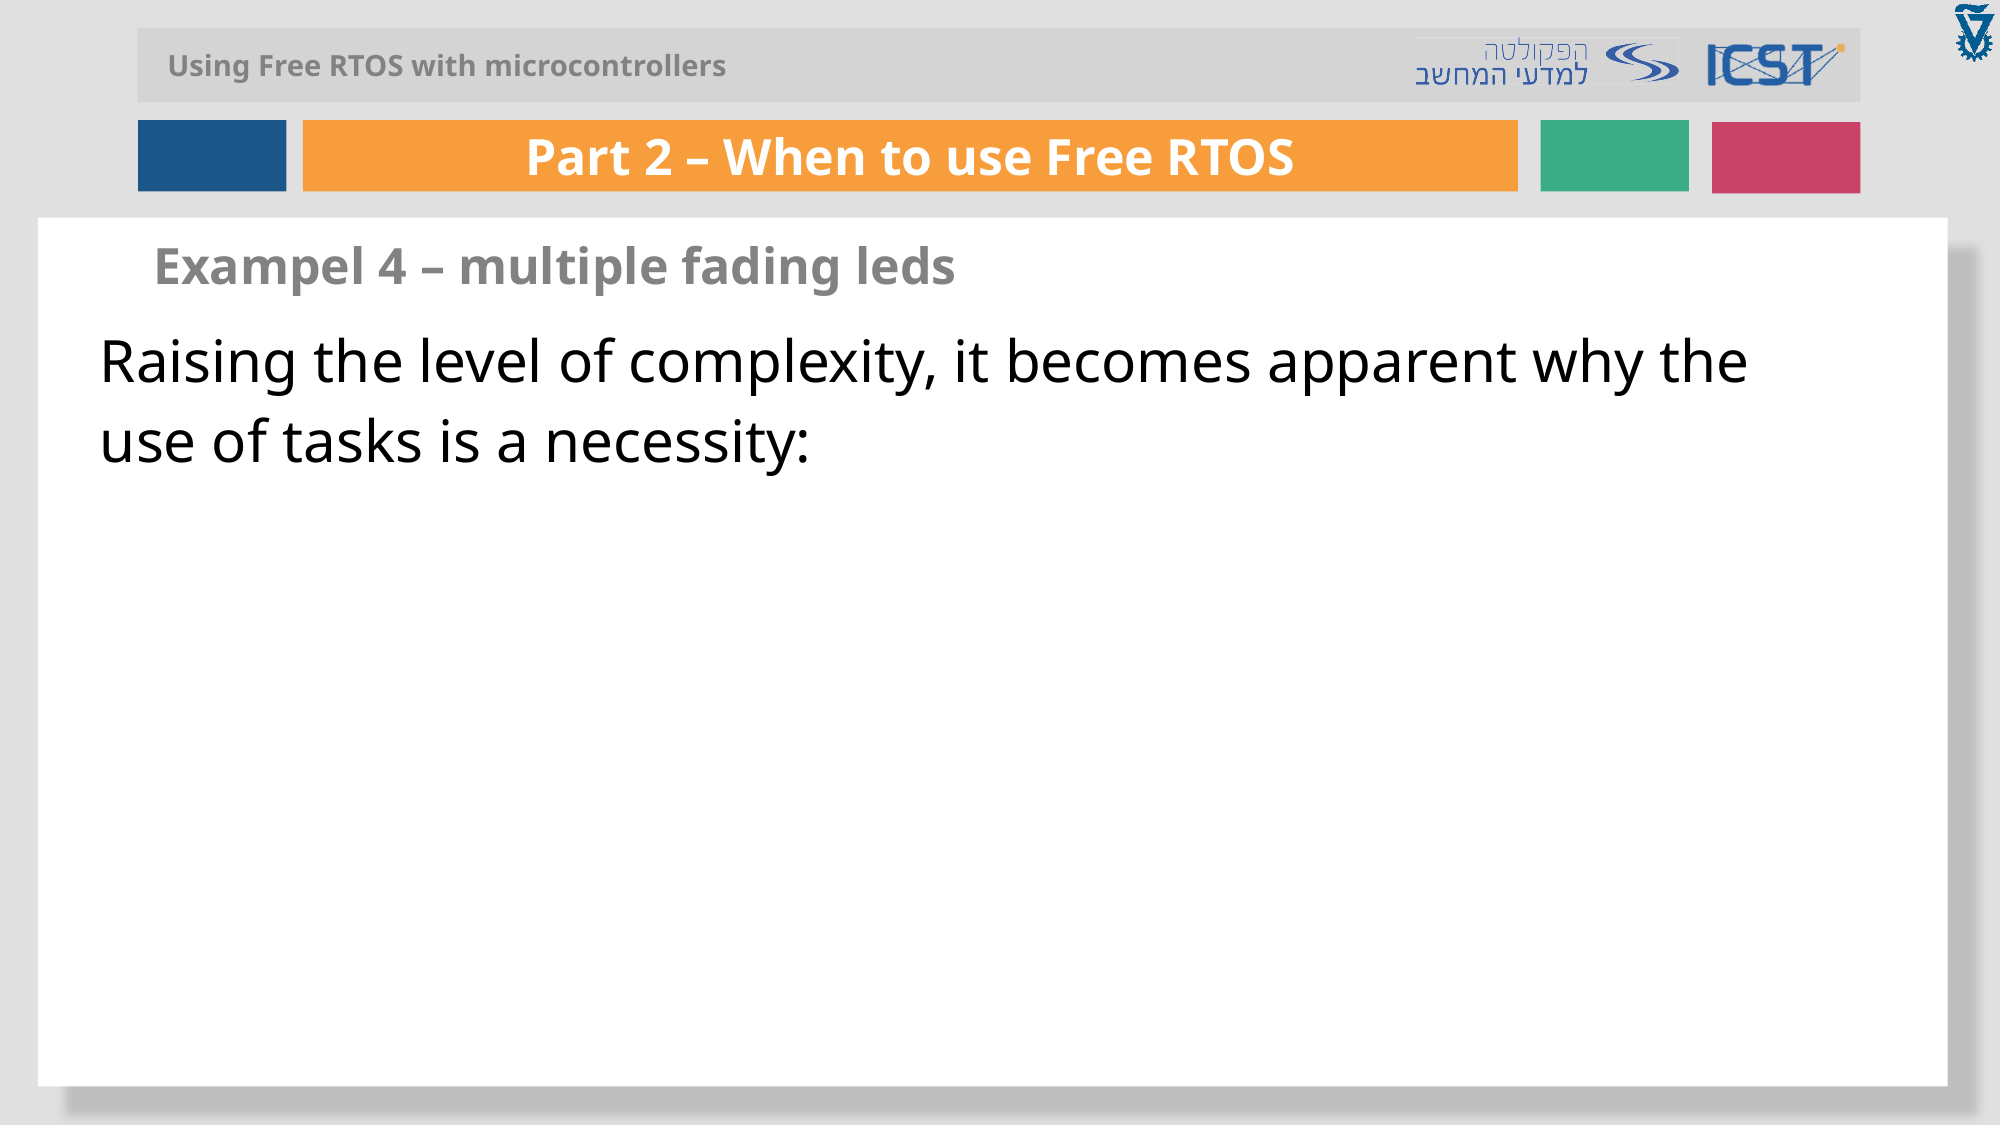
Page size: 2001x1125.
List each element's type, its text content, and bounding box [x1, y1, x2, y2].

picture [1951, 2, 1997, 62]
list Exampel 4 – multiple fading leds [138, 233, 1861, 307]
text_box Raising the level of complexity, it becomes apparent why the use of tasks is a necessity: [85, 306, 1766, 1046]
picture [1692, 28, 1847, 95]
